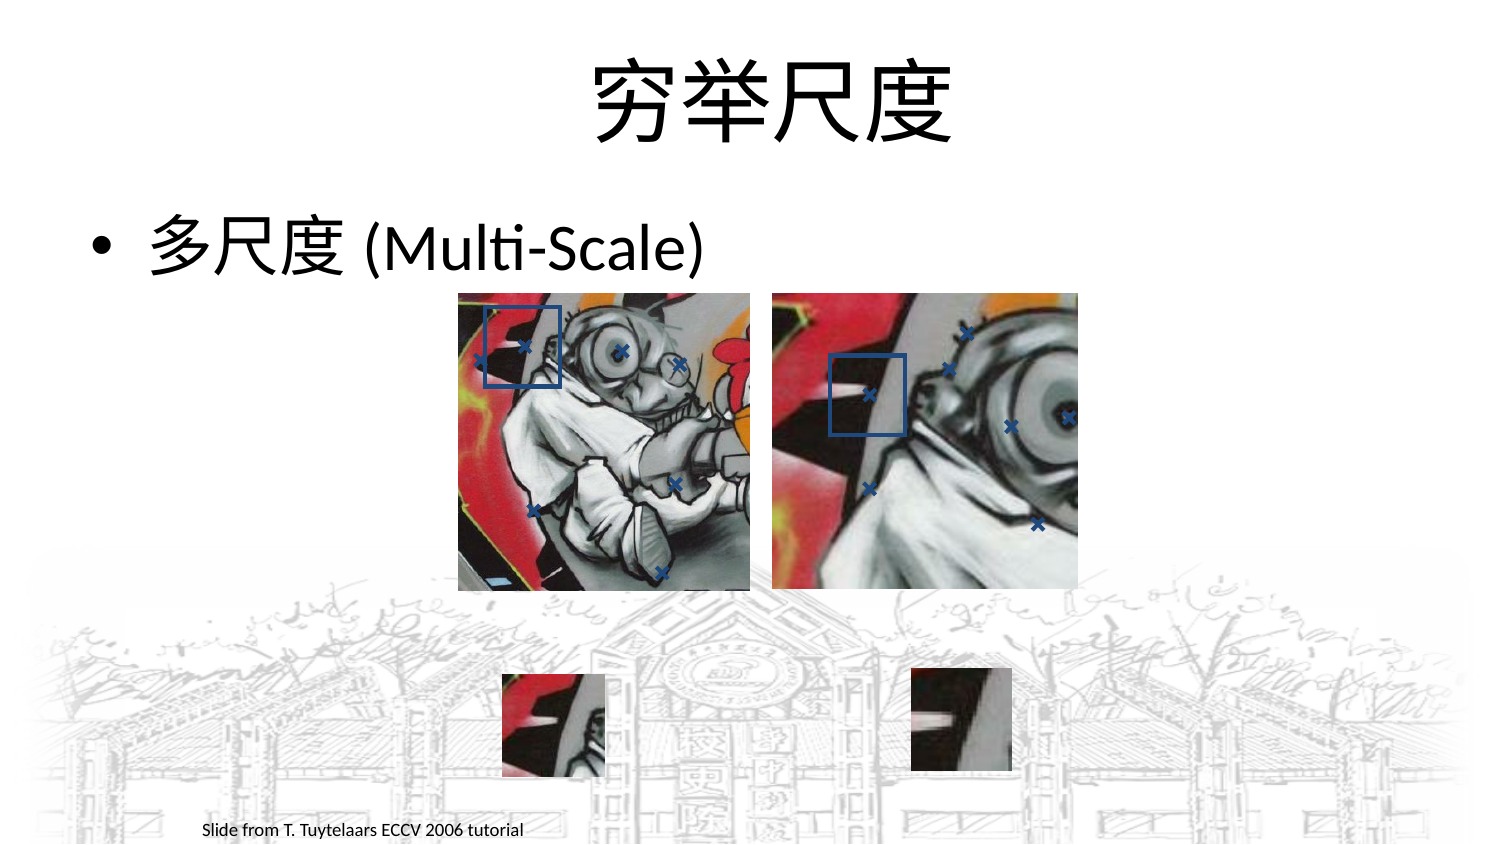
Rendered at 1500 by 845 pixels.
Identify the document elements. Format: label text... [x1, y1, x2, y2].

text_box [864, 483, 875, 494]
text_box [864, 390, 875, 400]
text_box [617, 346, 628, 356]
title 穷举尺度 [368, 28, 1176, 169]
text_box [962, 328, 972, 339]
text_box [657, 568, 667, 578]
picture [0, 293, 1500, 844]
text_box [520, 341, 530, 352]
list 多尺度(Multi-Scale) [75, 196, 1425, 522]
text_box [1064, 413, 1074, 423]
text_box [528, 506, 539, 516]
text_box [670, 479, 681, 489]
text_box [1006, 421, 1017, 432]
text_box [1033, 519, 1043, 529]
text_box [944, 364, 954, 374]
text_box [475, 355, 486, 365]
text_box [675, 359, 685, 370]
